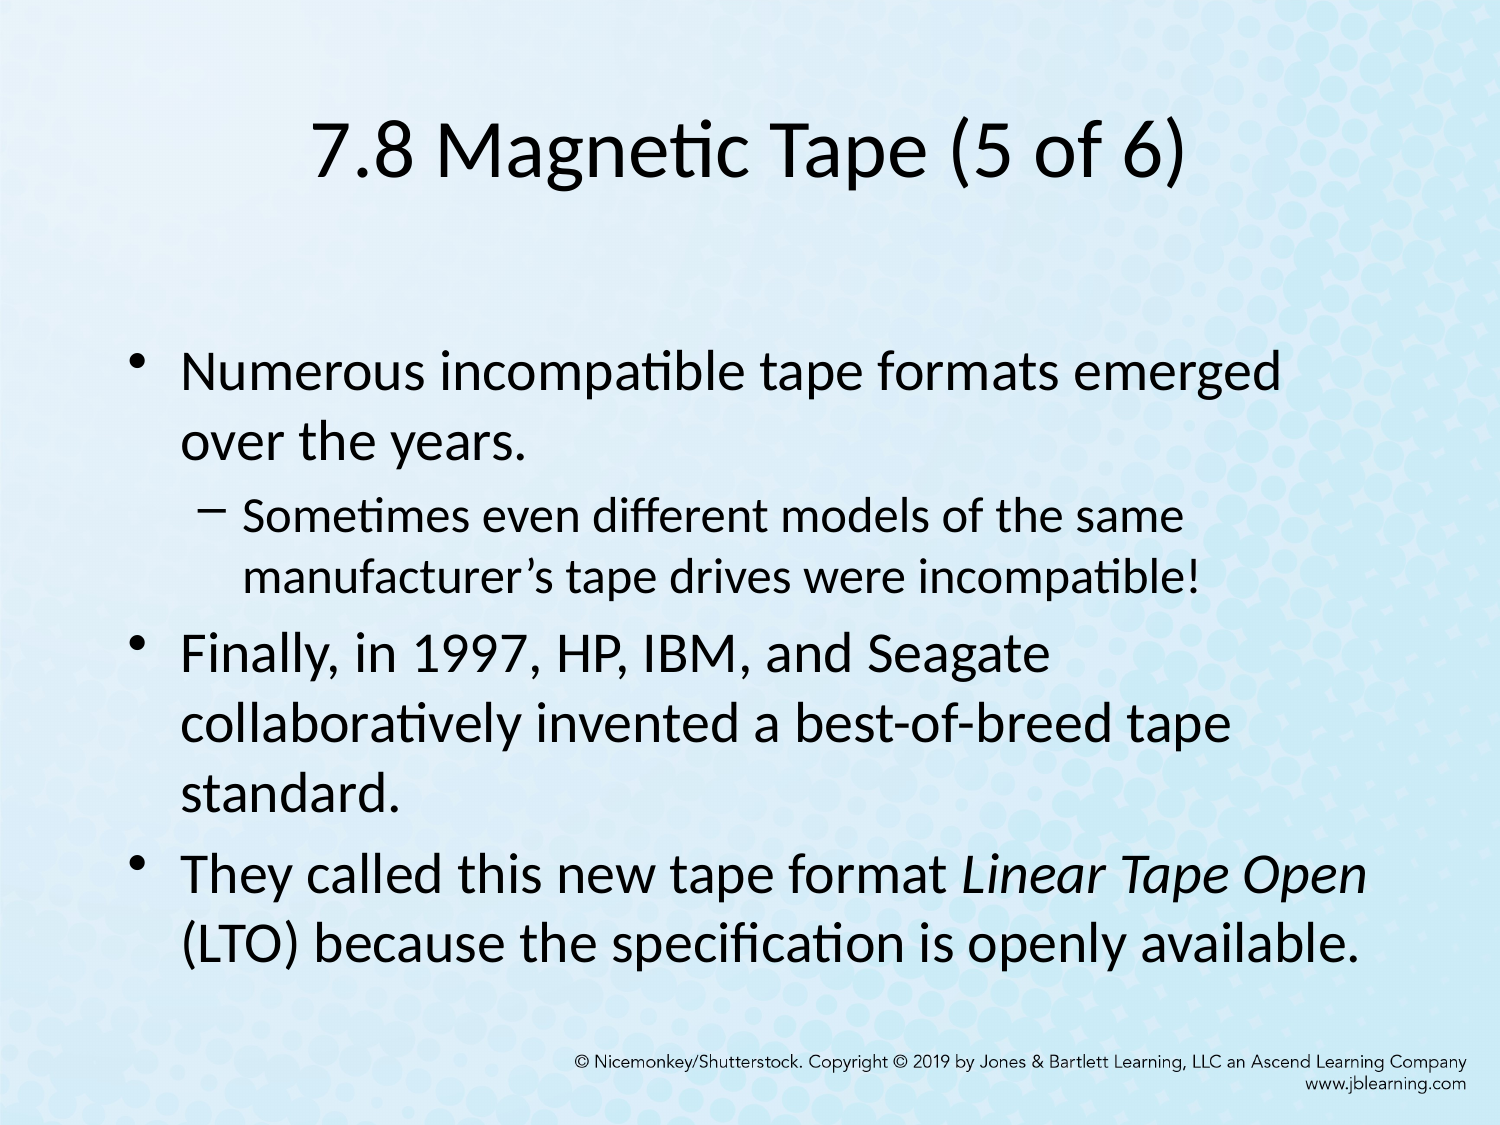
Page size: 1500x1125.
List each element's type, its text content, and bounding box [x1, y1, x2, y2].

picture [0, 0, 1500, 1125]
title 7.8 Magnetic Tape (5 of 6) [112, 50, 1388, 238]
list Numerous incompatible tape formats emerged over the years. Sometimes even different models of the same manufacturer’s tape drives were incompatible! Finally, in 1997, HP, IBM, and Seagate collaboratively invented a best-of-breed tape standard. They called this new tape format Linear Tape Open (LTO) because the specification is openly available. [112, 324, 1388, 1000]
